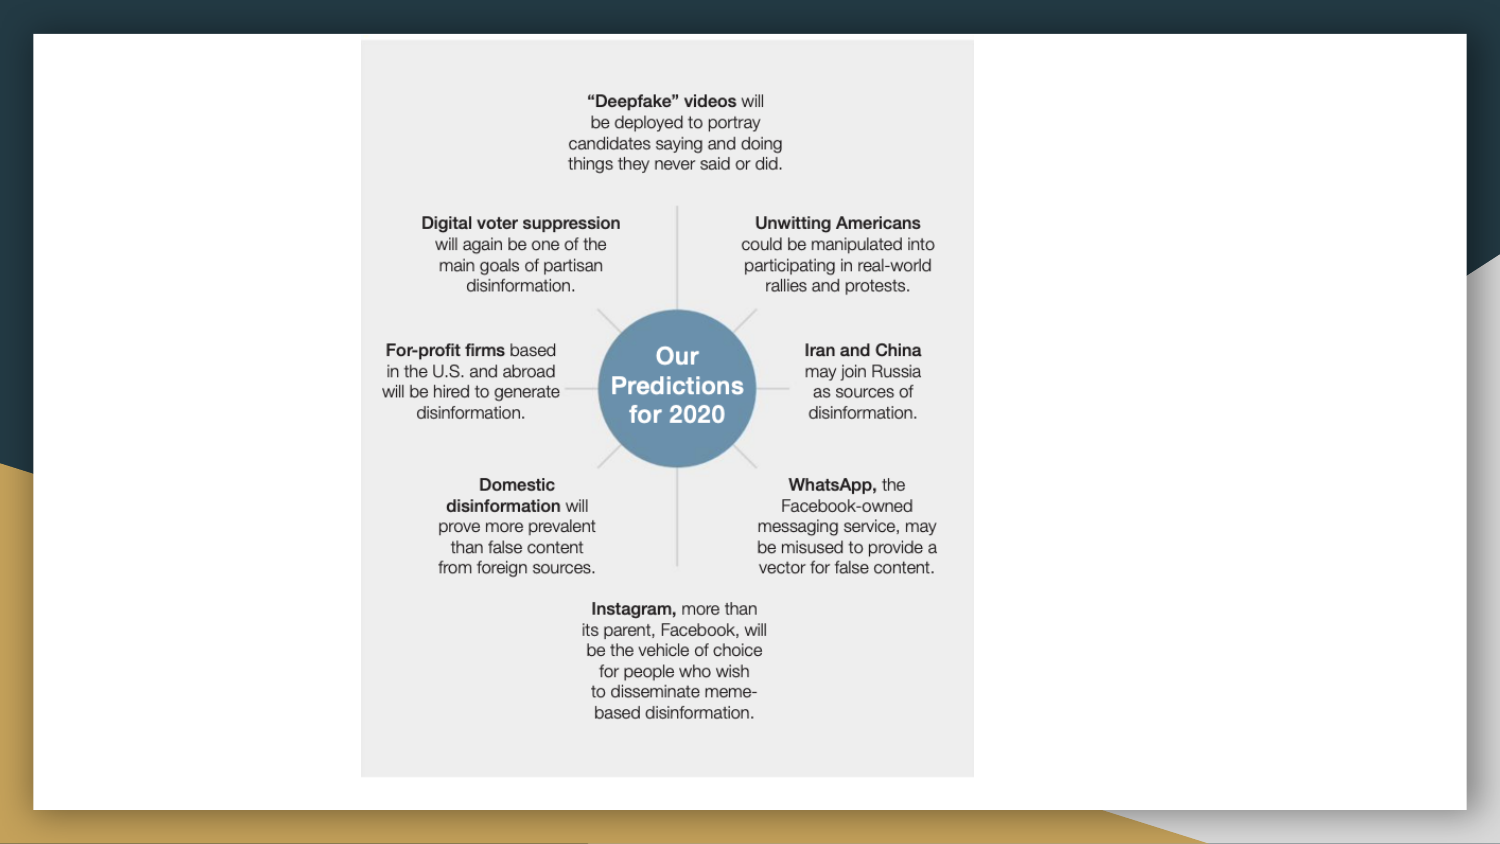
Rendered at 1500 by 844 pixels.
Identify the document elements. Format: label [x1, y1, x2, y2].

picture [361, 35, 974, 780]
